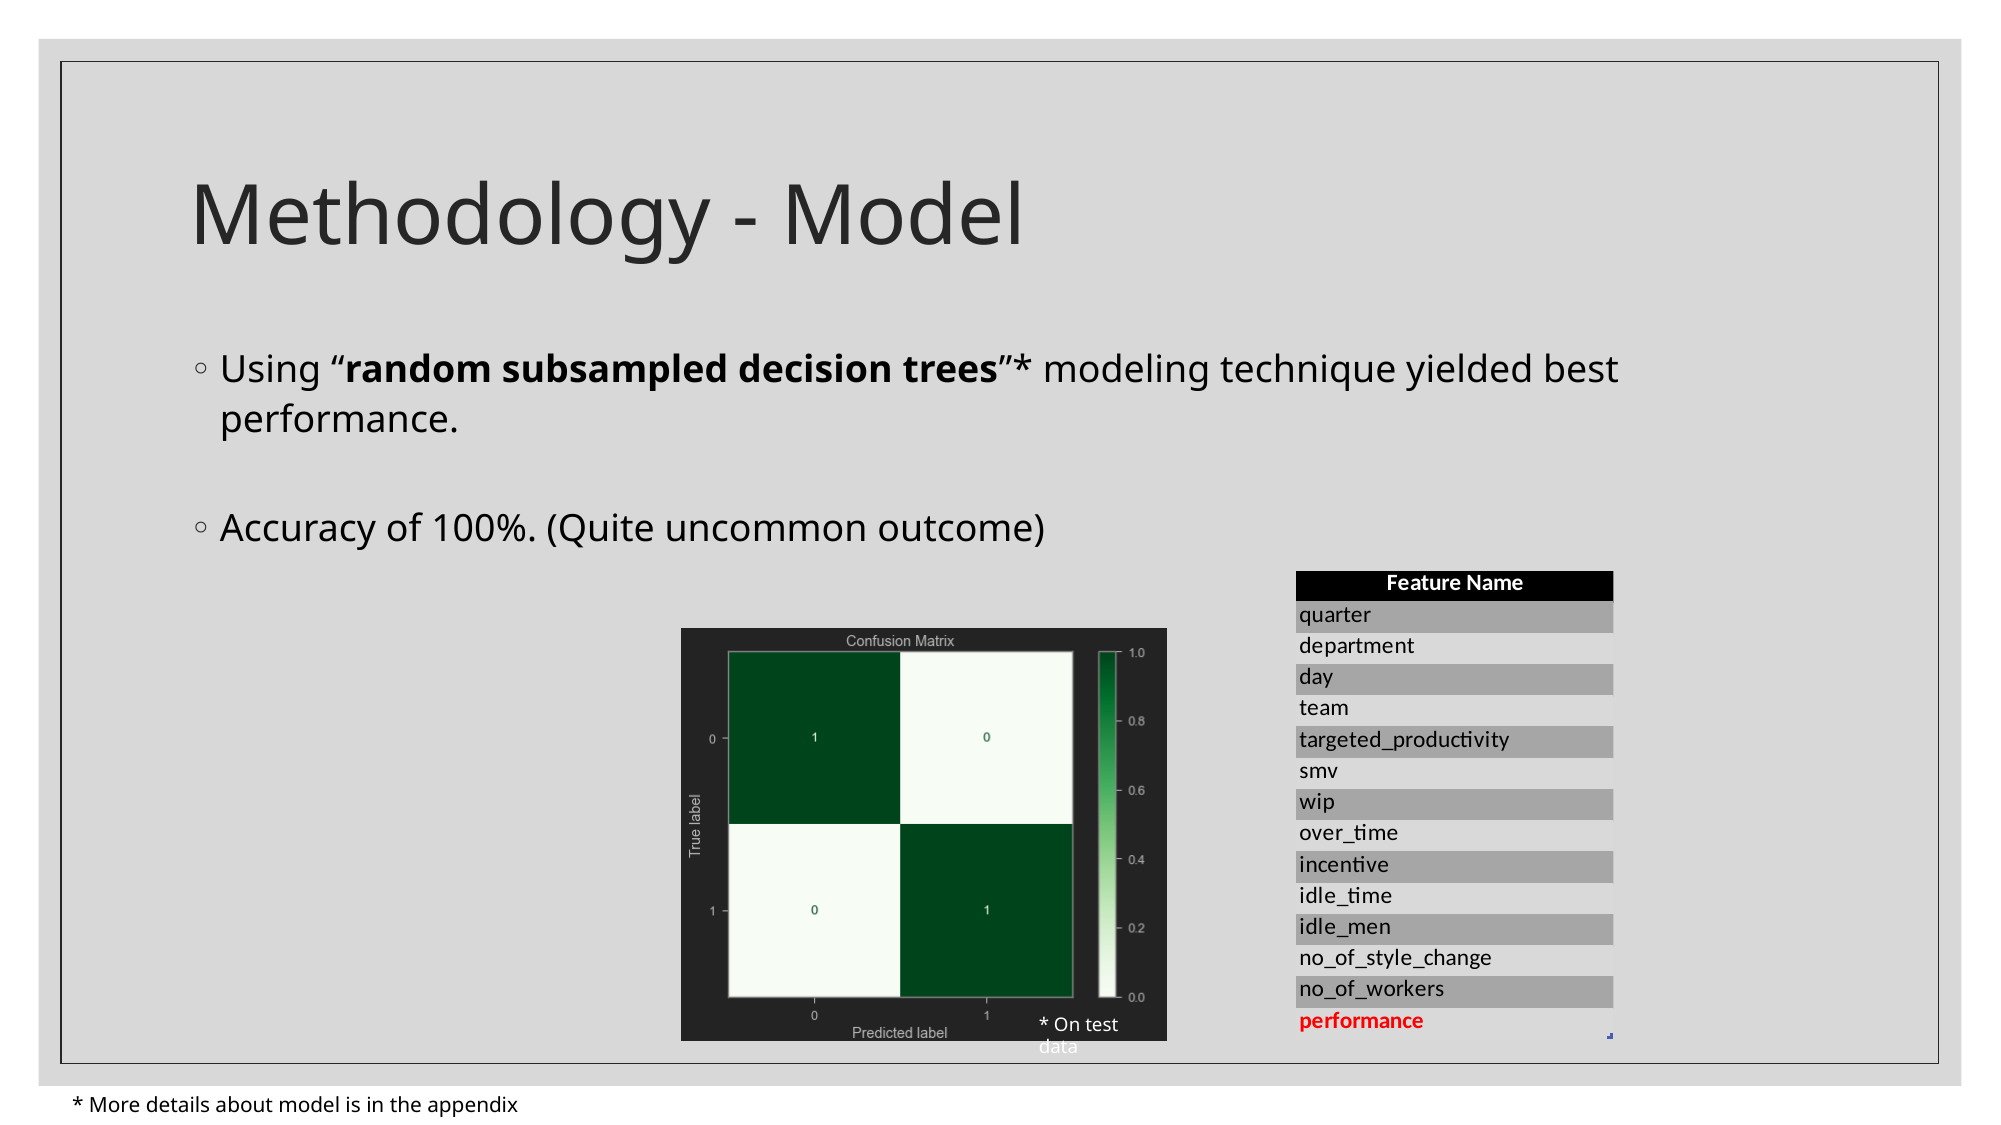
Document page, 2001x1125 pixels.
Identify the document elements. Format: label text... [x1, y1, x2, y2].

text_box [1294, 570, 1615, 1041]
list Using “random subsampled decision trees”* modeling technique yielded best performance. Accuracy of 100%. (Quite uncommon outcome) [174, 277, 1825, 909]
text_box * More details about model is in the appendix [57, 1084, 539, 1125]
title Methodology - Model [174, 105, 1825, 277]
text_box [681, 627, 1177, 1043]
